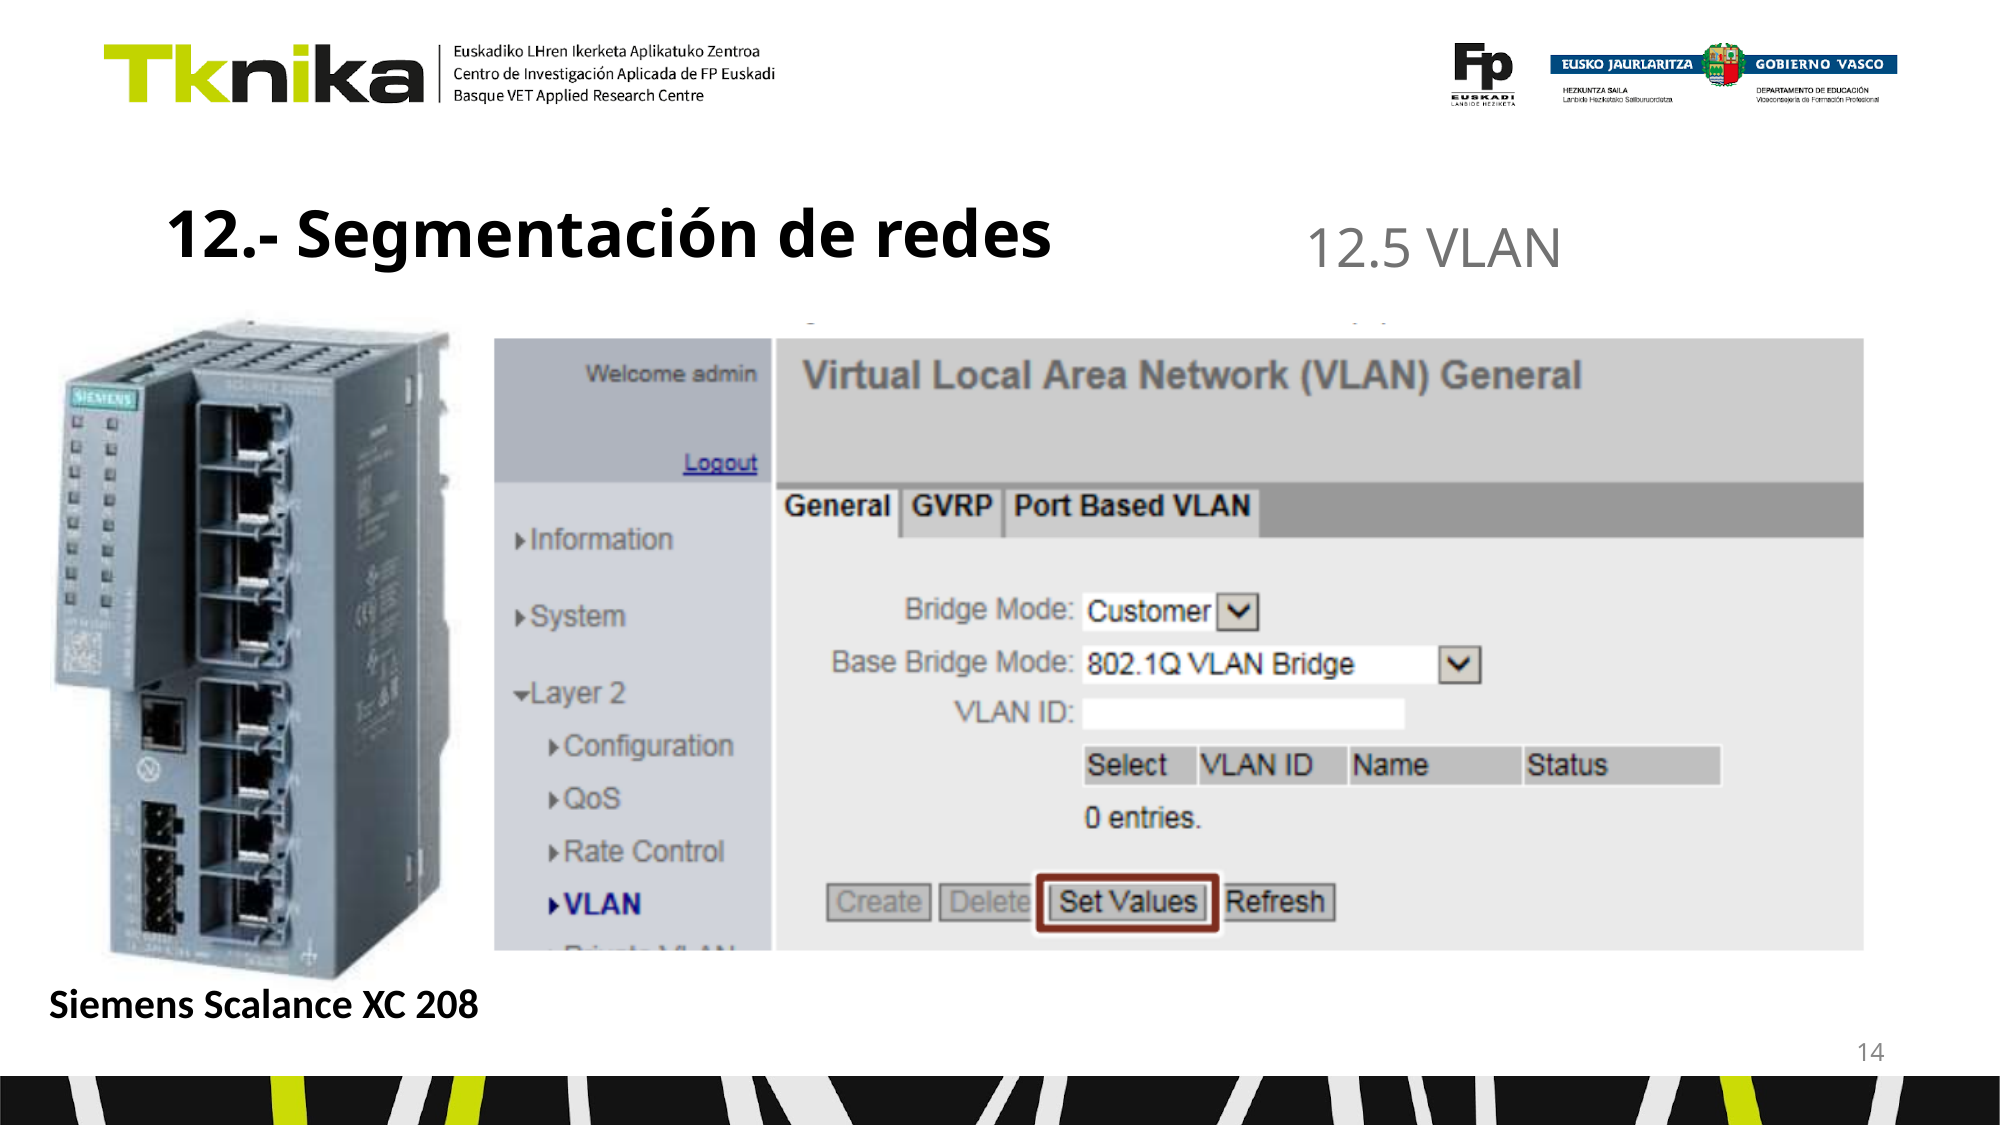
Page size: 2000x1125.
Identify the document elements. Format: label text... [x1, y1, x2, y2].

slide_number ‹#› [1433, 1023, 1900, 1084]
picture [49, 309, 1900, 993]
picture [0, 1076, 2000, 1125]
title 12.- Segmentación de redes [130, 184, 1089, 279]
picture [102, 42, 1898, 106]
text_box 12.5 VLAN [1215, 198, 1708, 294]
text_box Siemens Scalance XC 208 [34, 961, 547, 1042]
